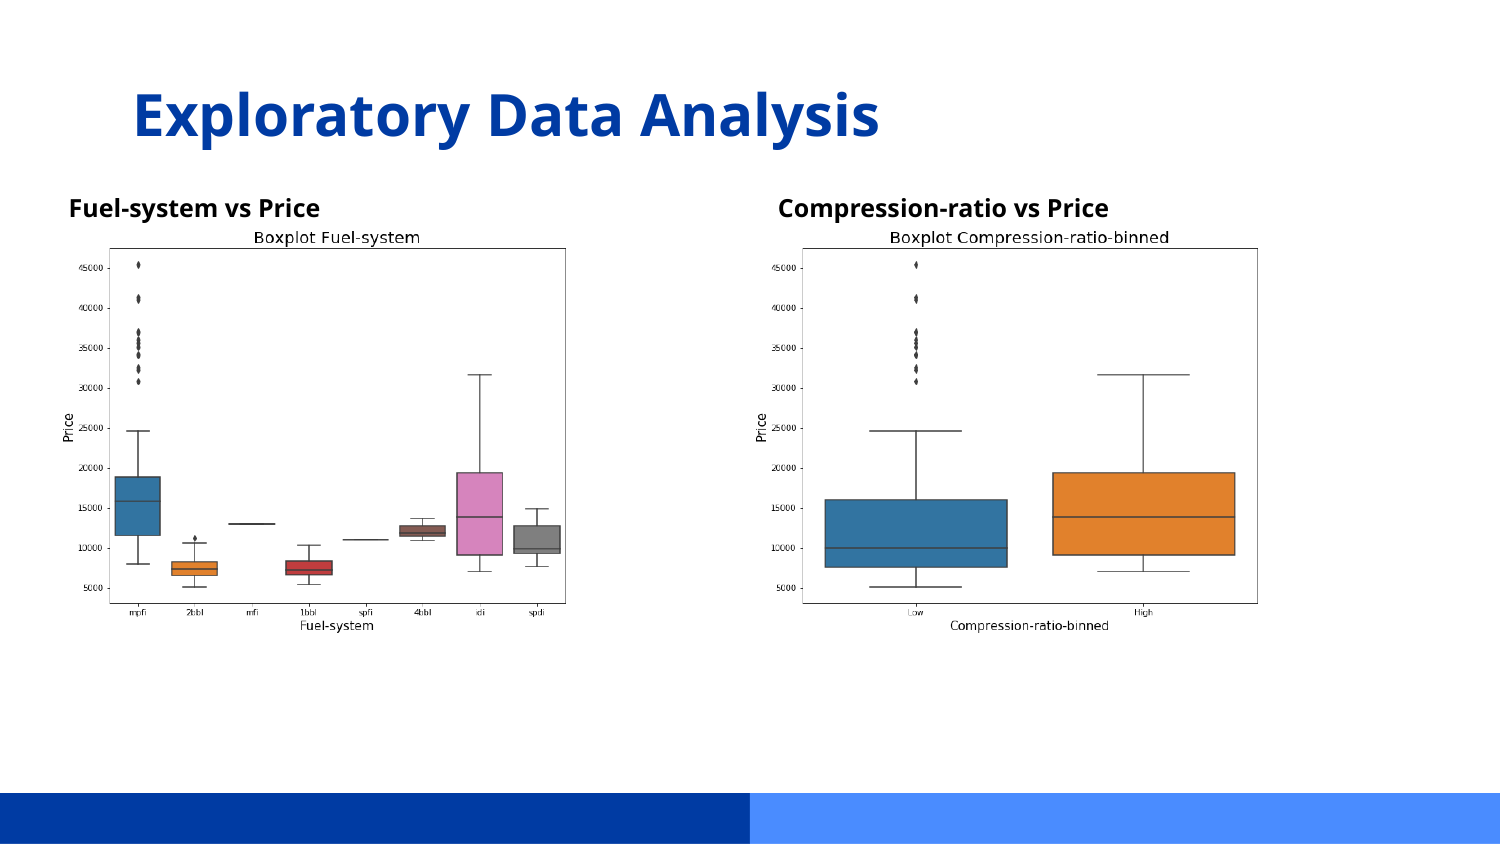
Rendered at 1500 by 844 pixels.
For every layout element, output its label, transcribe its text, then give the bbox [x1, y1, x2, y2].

title Exploratory Data Analysis [117, 62, 1383, 152]
text_box [0, 793, 749, 844]
text_box Compression-ratio vs Price [748, 170, 1139, 224]
text_box Fuel-system vs Price [0, 170, 390, 230]
text_box [749, 793, 1500, 844]
picture [748, 225, 1263, 639]
picture [56, 225, 570, 639]
